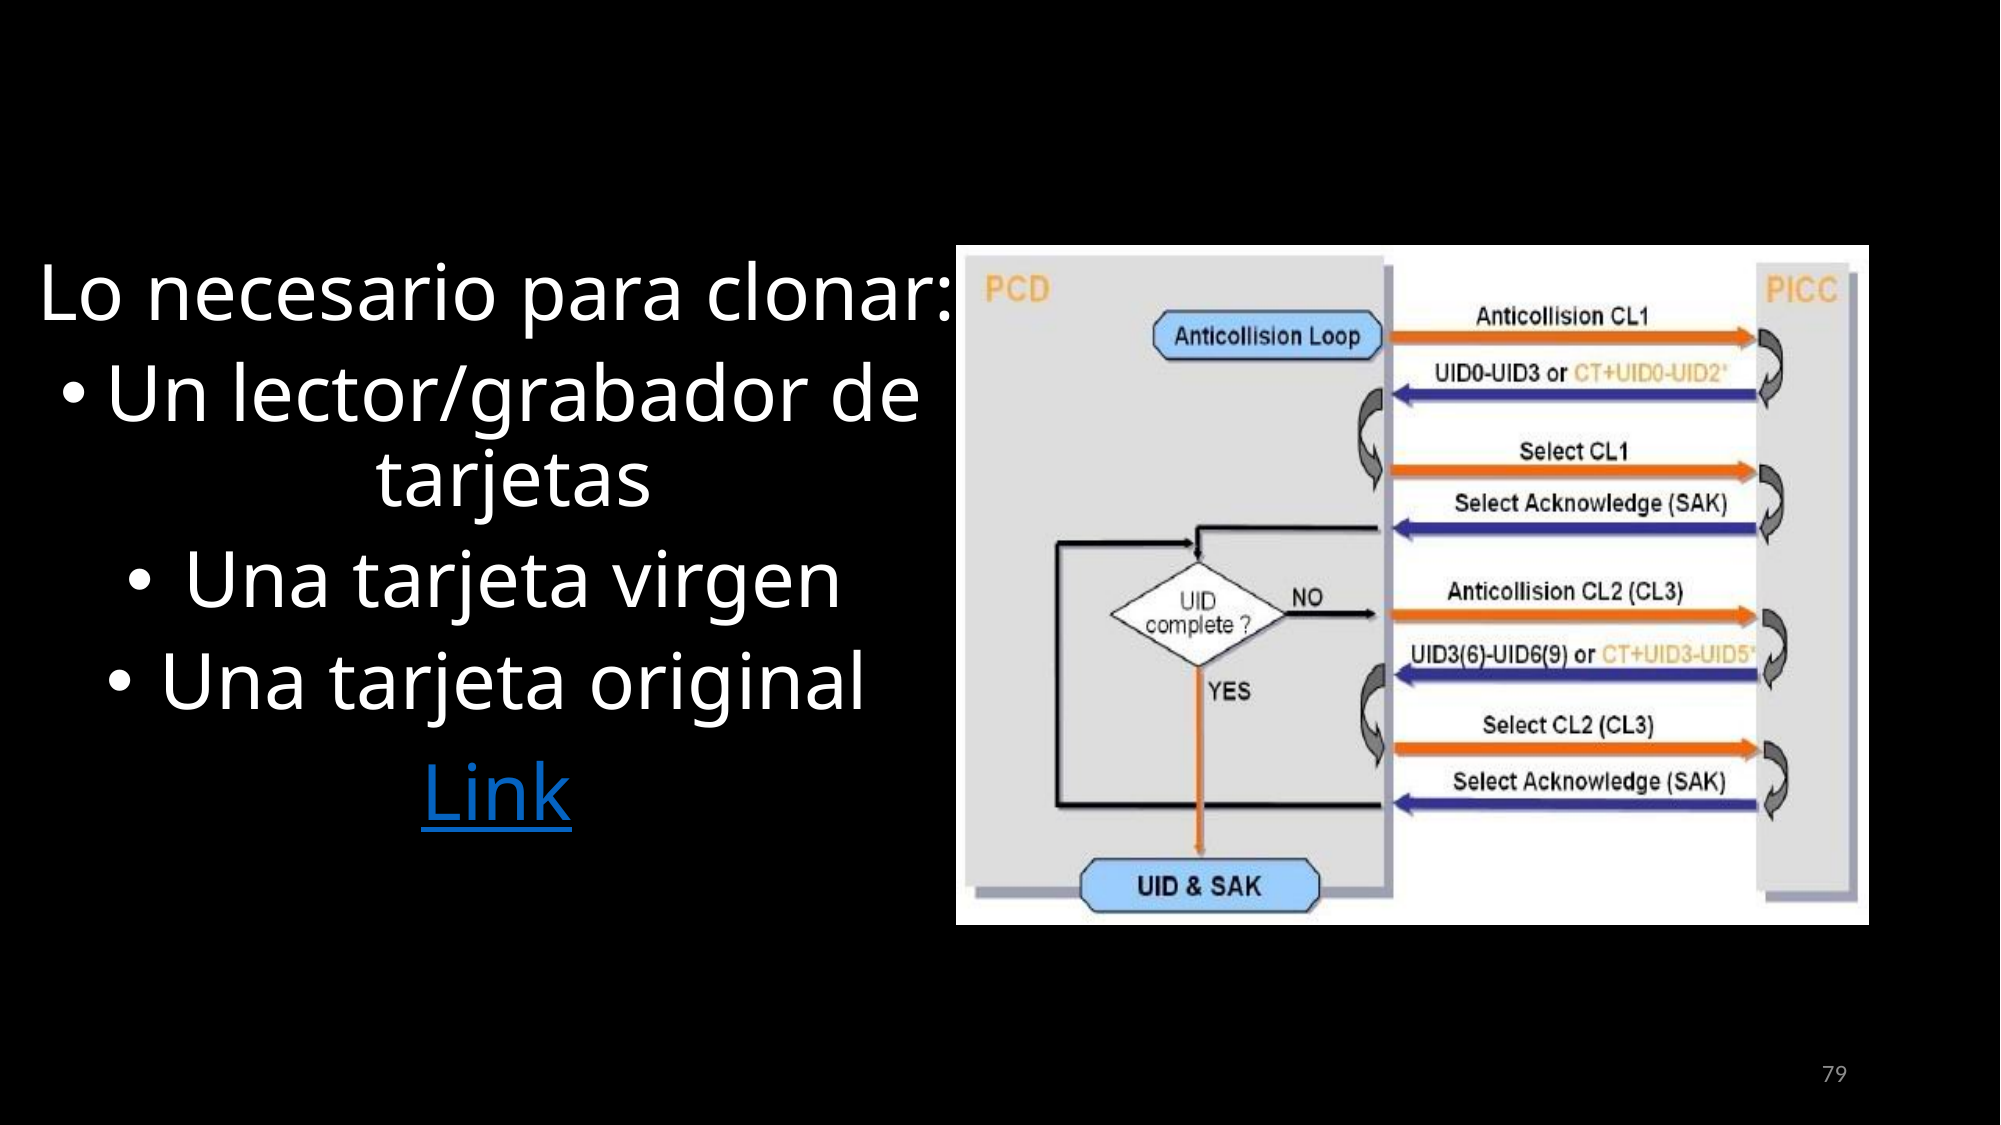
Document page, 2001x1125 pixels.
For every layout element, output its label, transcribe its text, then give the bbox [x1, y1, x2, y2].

picture [956, 245, 1869, 925]
text_box Lo necesario para clonar: Un lector/grabador de tarjetas Una tarjeta virgen Una tarjeta original Link [18, 245, 956, 877]
slide_number 79 [1412, 1042, 1863, 1103]
